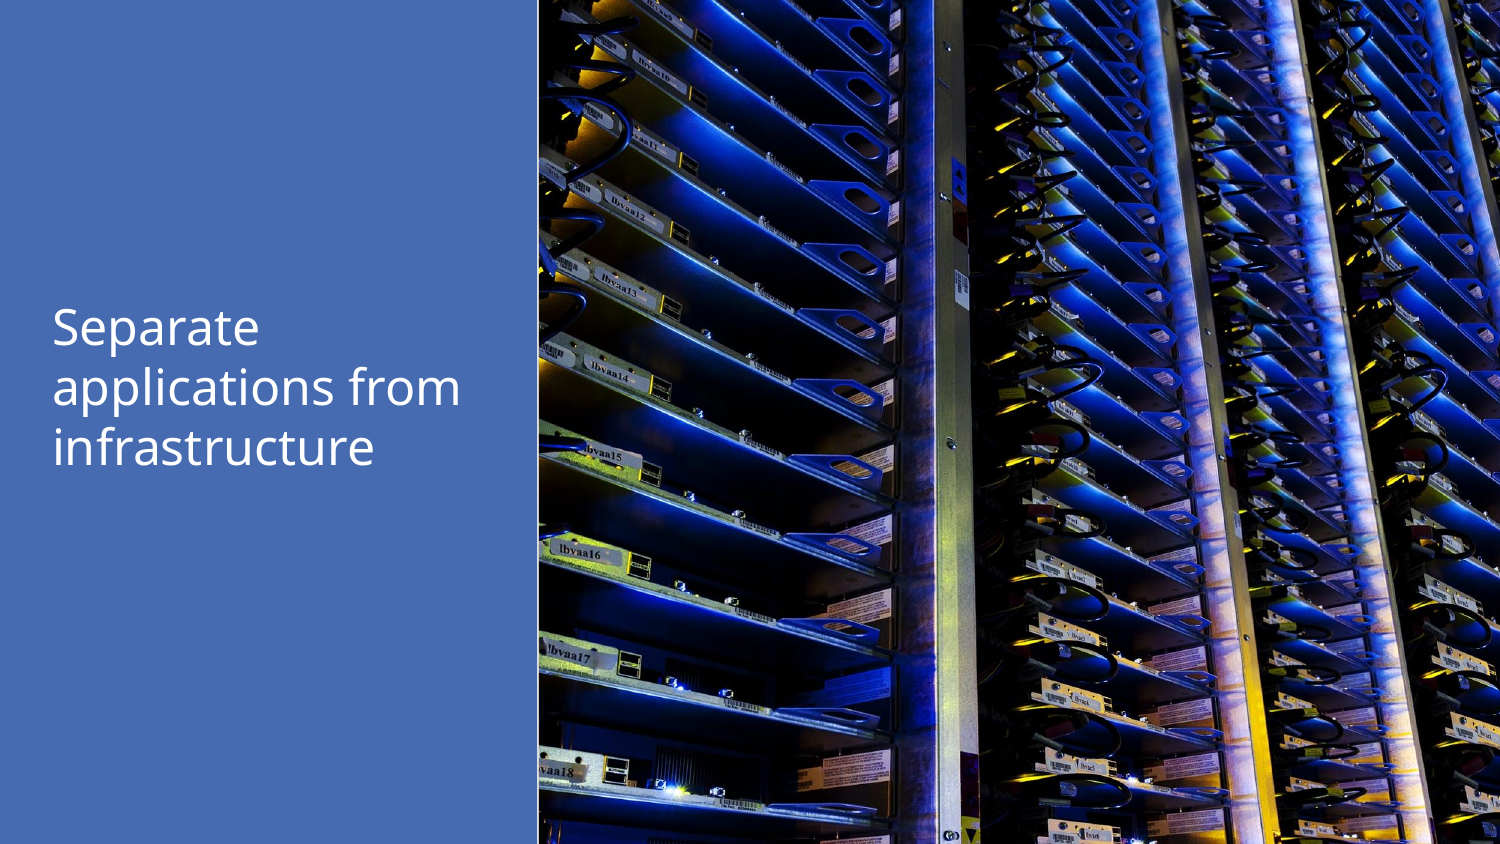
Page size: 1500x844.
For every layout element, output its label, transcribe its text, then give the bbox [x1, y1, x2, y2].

picture [538, 0, 1500, 844]
title Separate applications from infrastructure [37, 333, 498, 491]
